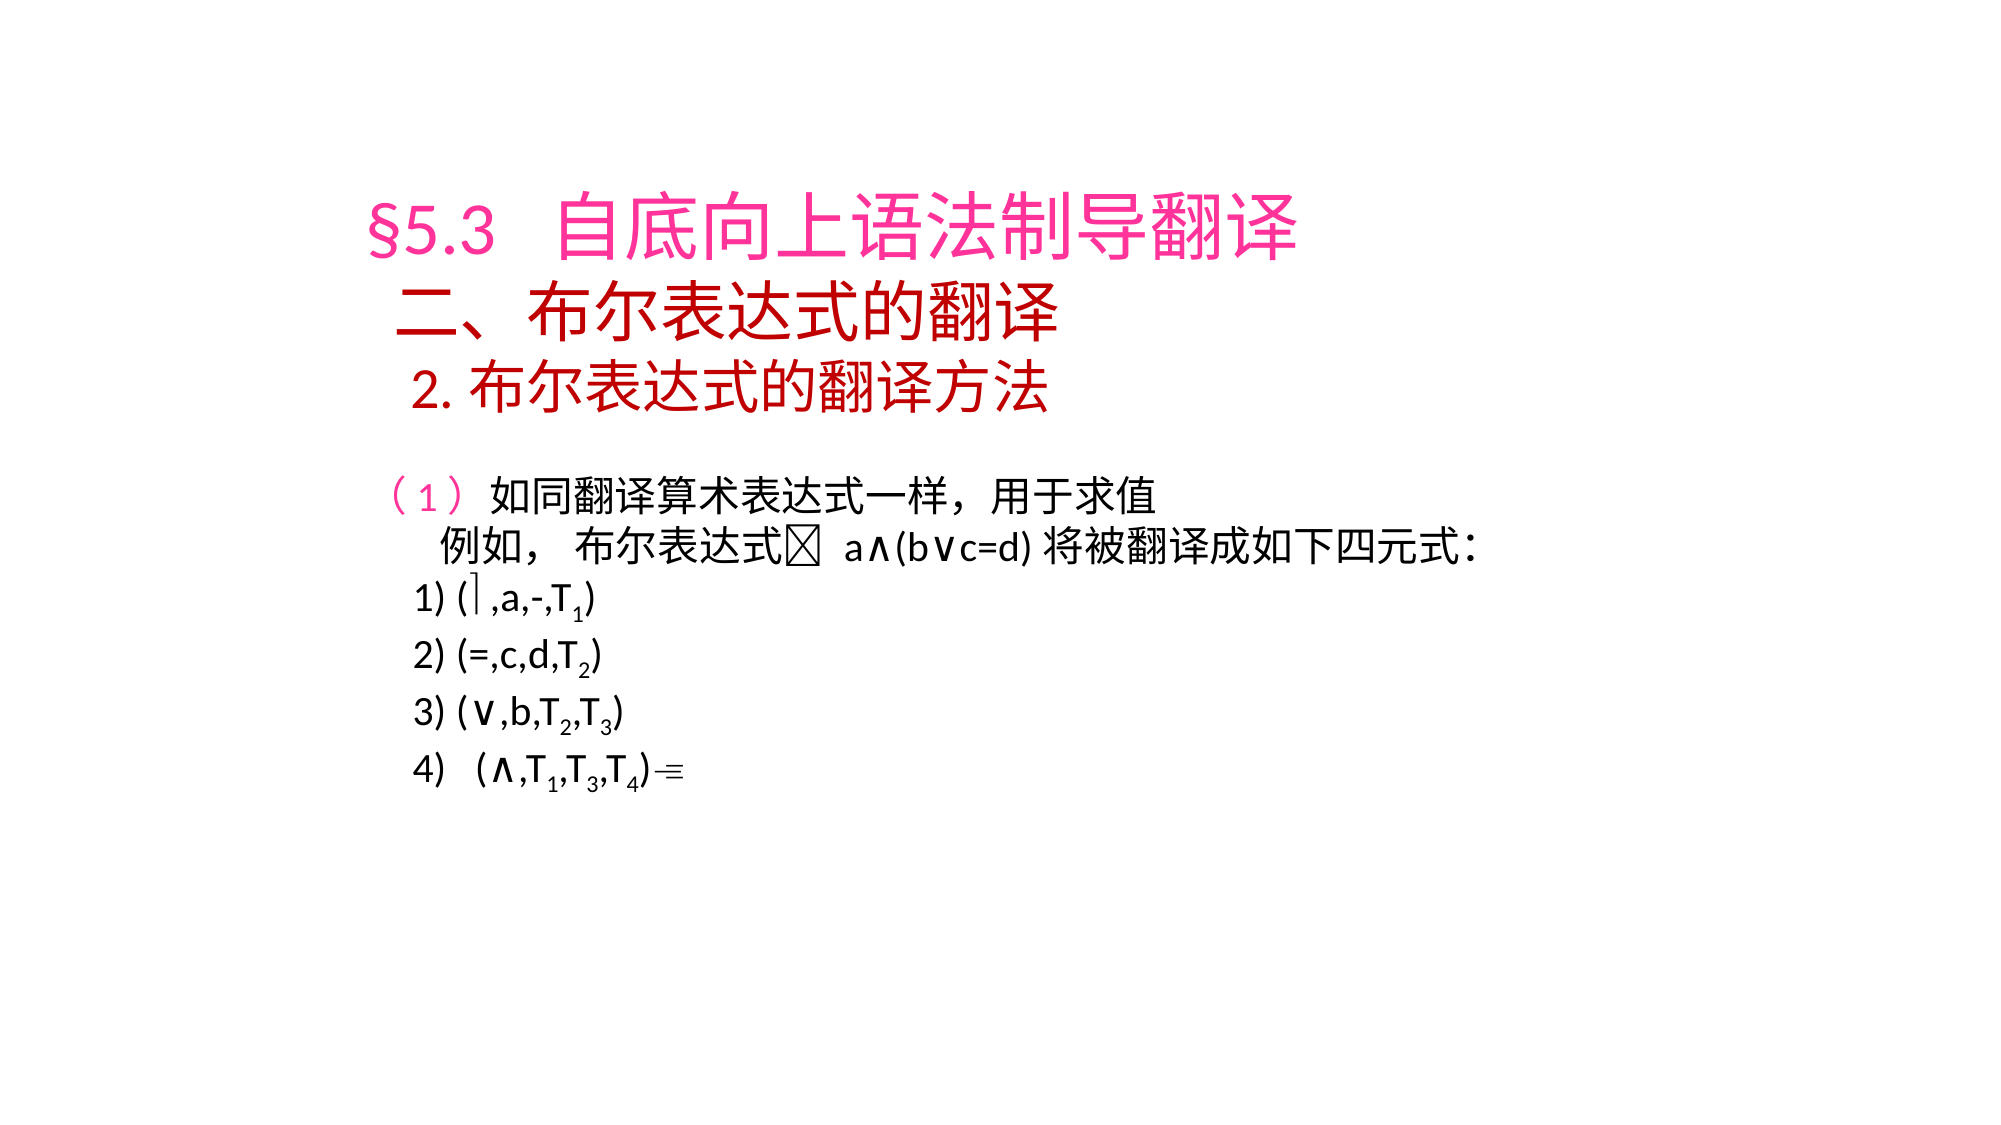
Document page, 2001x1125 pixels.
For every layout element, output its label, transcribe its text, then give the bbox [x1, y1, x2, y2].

text_box §5.3 自底向上语法制导翻译 二、布尔表达式的翻译 2.布尔表达式的翻译方法 （1）如同翻译算术表达式一样，用于求值 例如， 布尔表达式 a∧(b∨c=d)将被翻译成如下四元式： 1) ( ,a,-,T1) 2) (=,c,d,T2) 3) (∨,b,T2,T3) 4) (∧,T1,T3,T4) [350, 172, 1628, 805]
